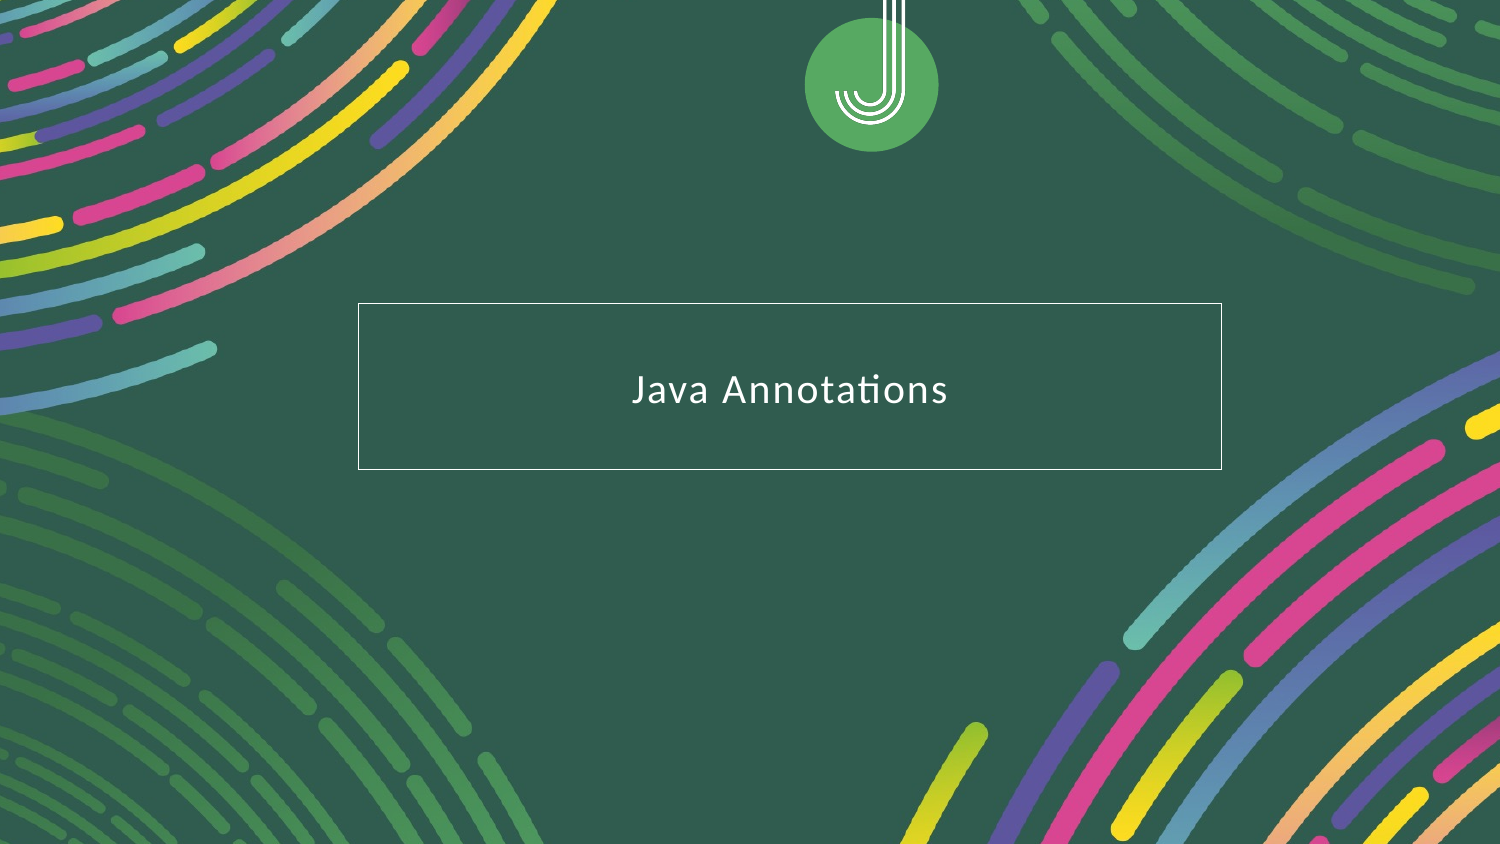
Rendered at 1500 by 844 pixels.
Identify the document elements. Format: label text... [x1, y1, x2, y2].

text_box Java Annotations [358, 303, 1222, 470]
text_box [804, 0, 939, 152]
picture [0, 0, 1500, 844]
